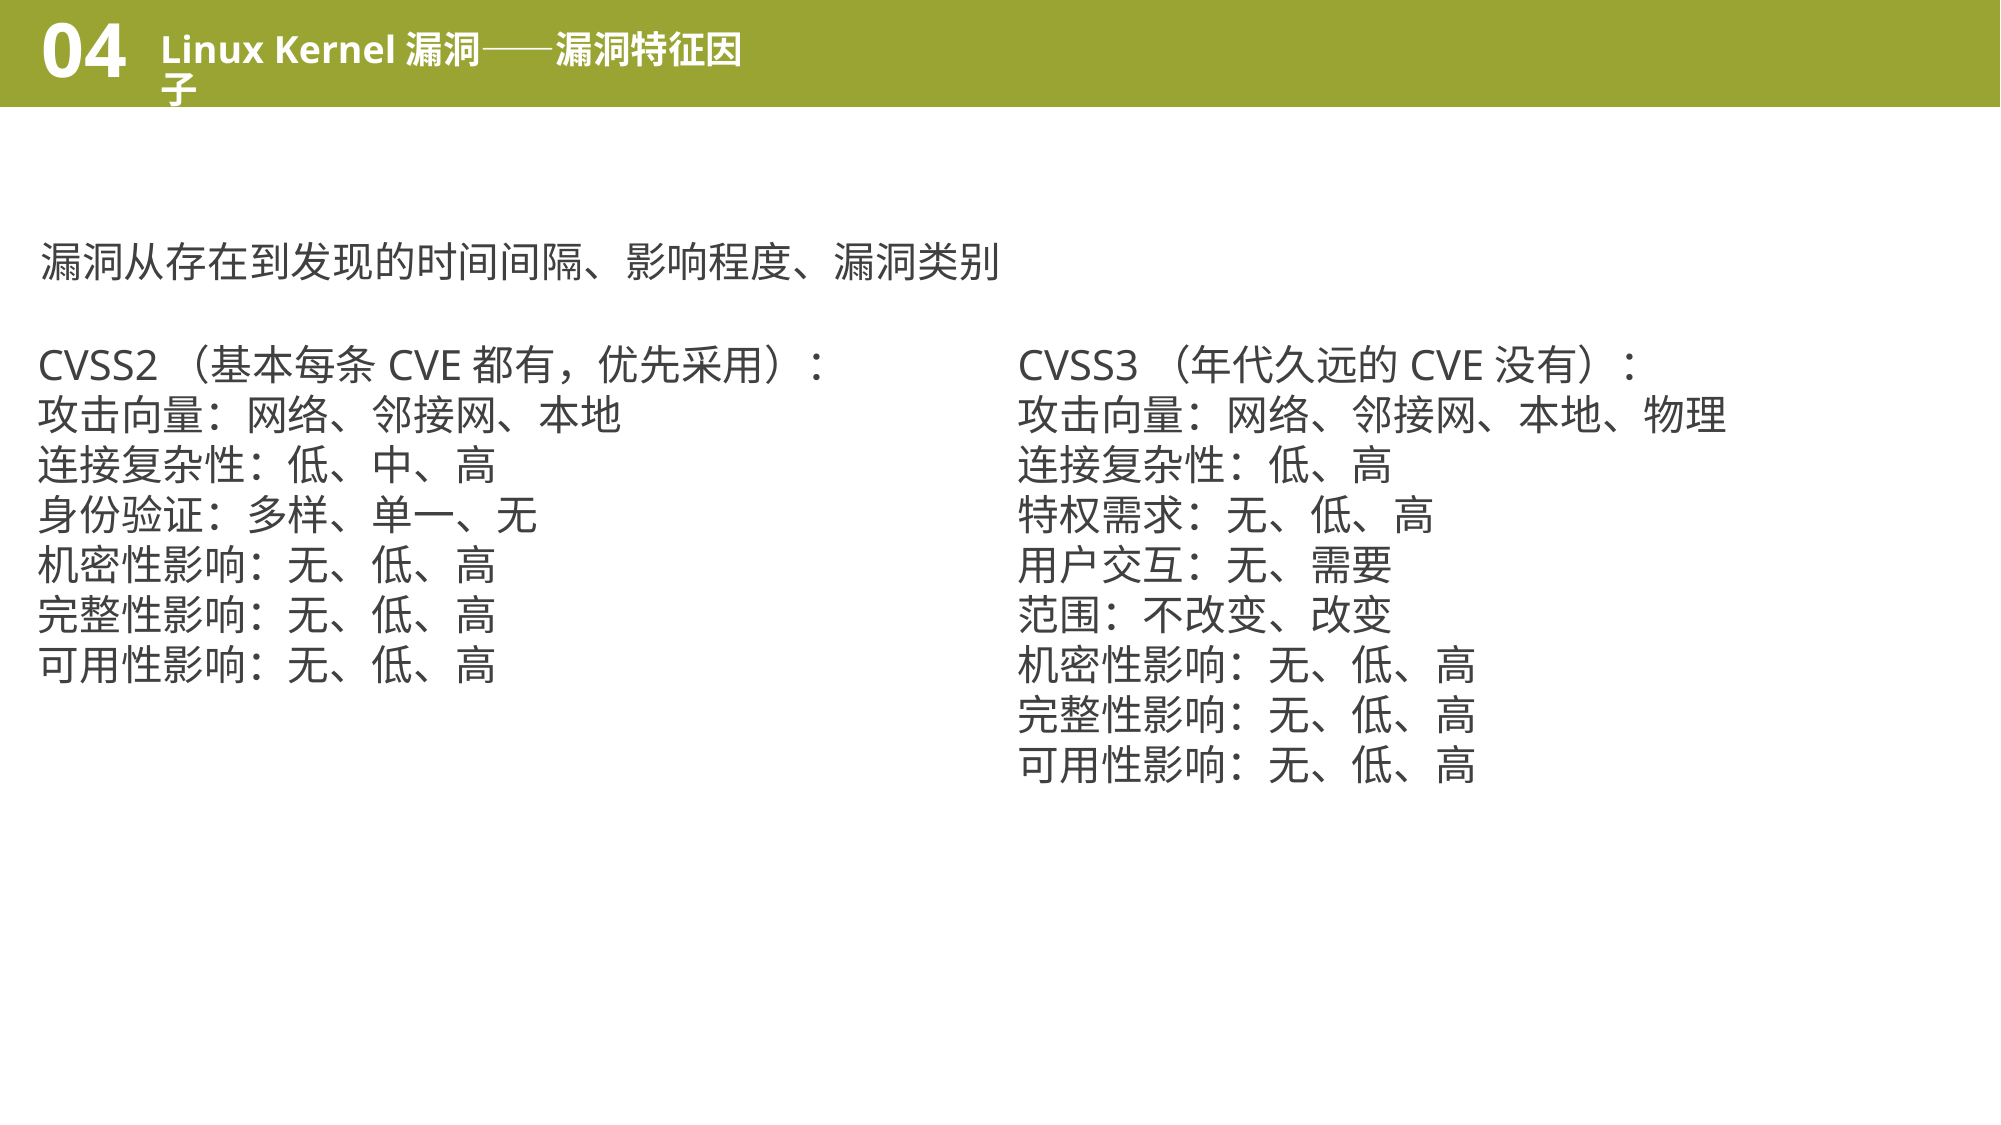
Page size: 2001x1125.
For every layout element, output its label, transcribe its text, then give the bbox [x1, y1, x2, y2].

text_box CVSS3（年代久远的CVE没有）： 攻击向量：网络、邻接网、本地、物理 连接复杂性：低、高 特权需求：无、低、高 用户交互：无、需要 范围：不改变、改变 机密性影响：无、低、高 完整性影响：无、低、高 可用性影响：无、低、高 [1002, 331, 1743, 797]
list Linux Kernel漏洞——漏洞特征因子 [146, 23, 772, 84]
text_box CVSS2（基本每条CVE都有，优先采用）： 攻击向量：网络、邻接网、本地 连接复杂性：低、中、高 身份验证：多样、单一、无 机密性影响：无、低、高 完整性影响：无、低、高 可用性影响：无、低、高 [22, 331, 863, 697]
list 漏洞从存在到发现的时间间隔、影响程度、漏洞类别 [25, 234, 1975, 294]
list 04 [26, 13, 146, 93]
